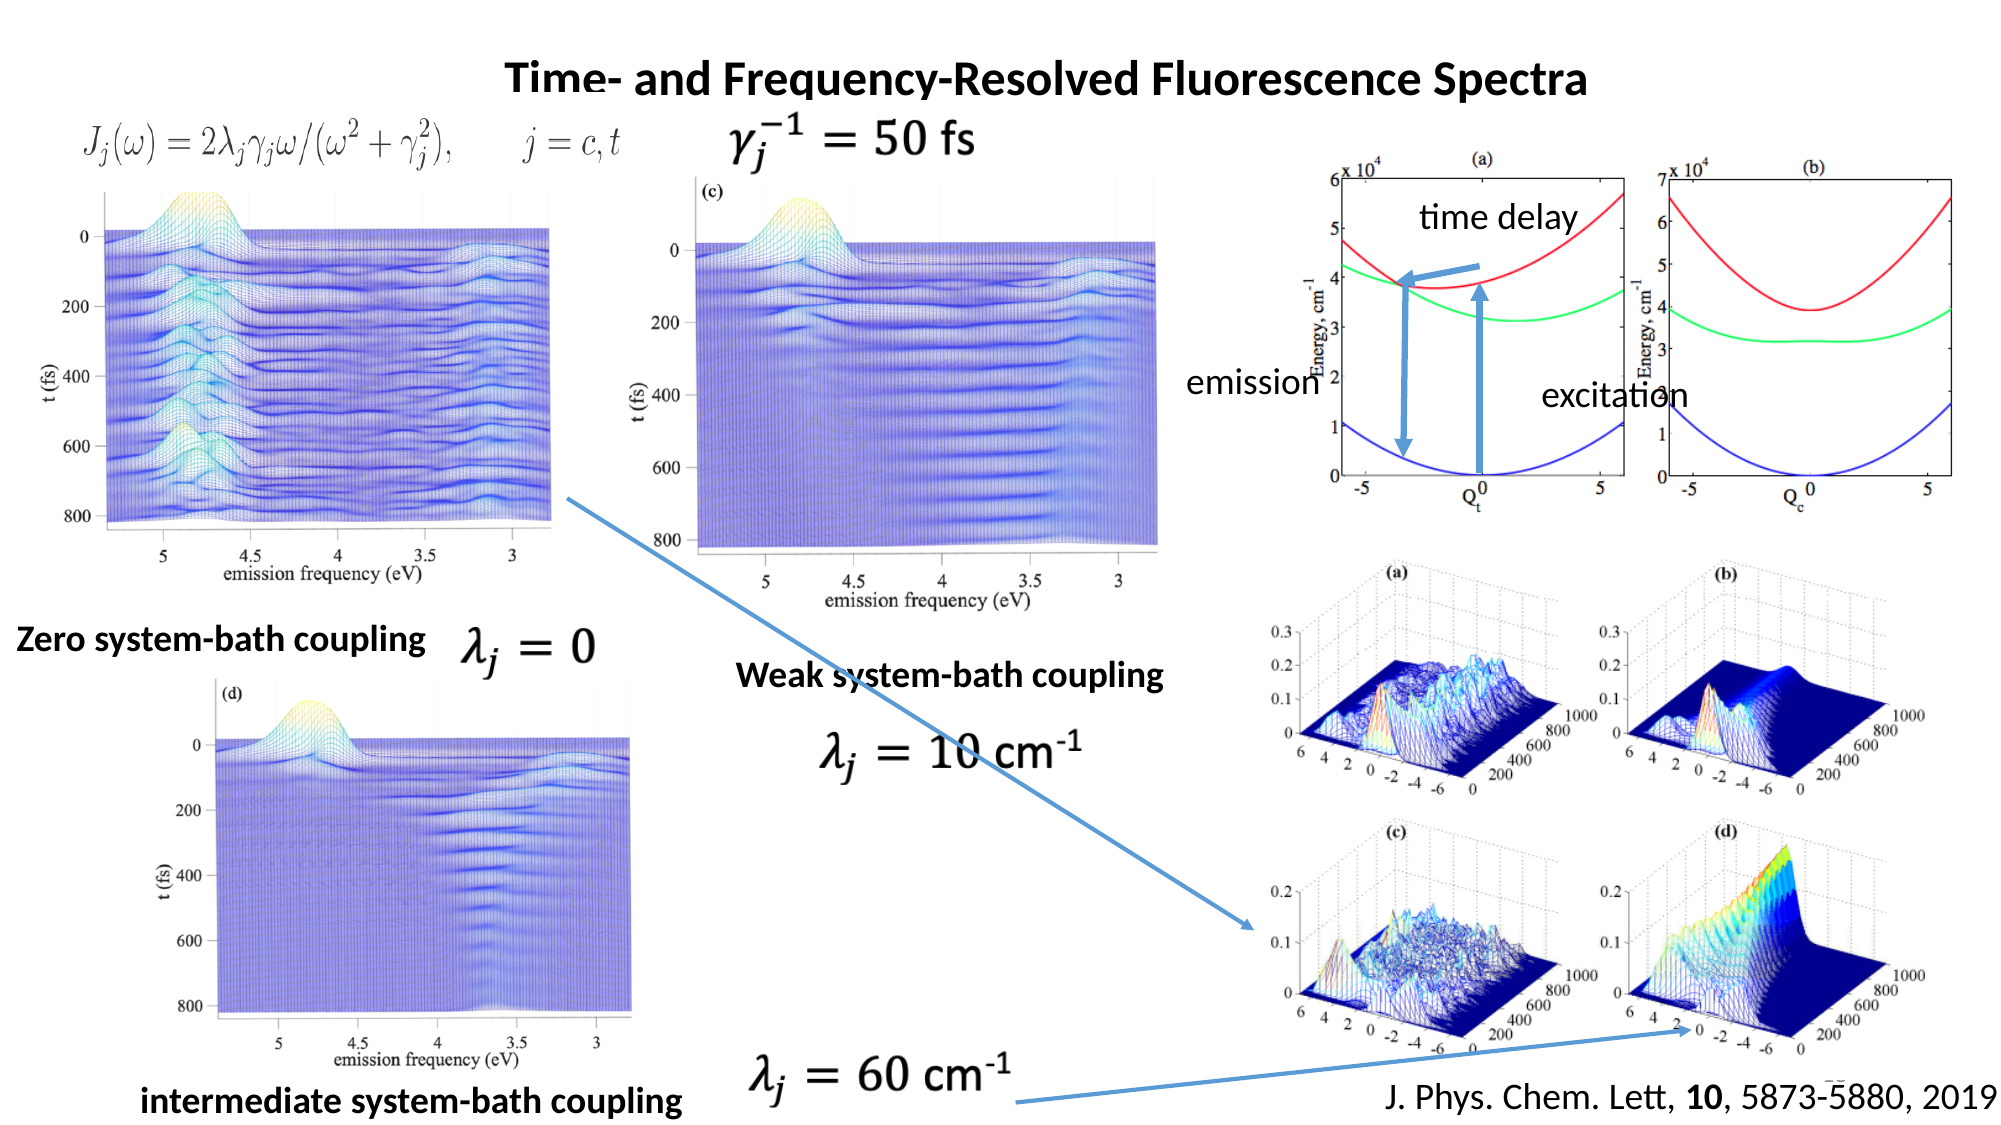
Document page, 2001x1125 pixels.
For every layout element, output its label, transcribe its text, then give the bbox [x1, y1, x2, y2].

text_box Zero system-bath coupling [1, 607, 447, 712]
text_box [567, 498, 1255, 931]
picture [142, 606, 641, 1083]
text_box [1395, 266, 1480, 283]
text_box J. Phys. Chem. Lett, 10, 5873-5880, 2019 [1370, 1064, 2000, 1125]
picture [1223, 545, 1946, 1080]
text_box emission [1172, 349, 1289, 410]
text_box Time- and Frequency-Resolved Fluorescence Spectra [489, 37, 1605, 113]
picture [1289, 141, 1964, 524]
text_box intermediate system-bath coupling [125, 1068, 698, 1125]
picture [736, 1029, 1016, 1116]
picture [26, 92, 1172, 602]
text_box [1015, 1029, 1692, 1103]
